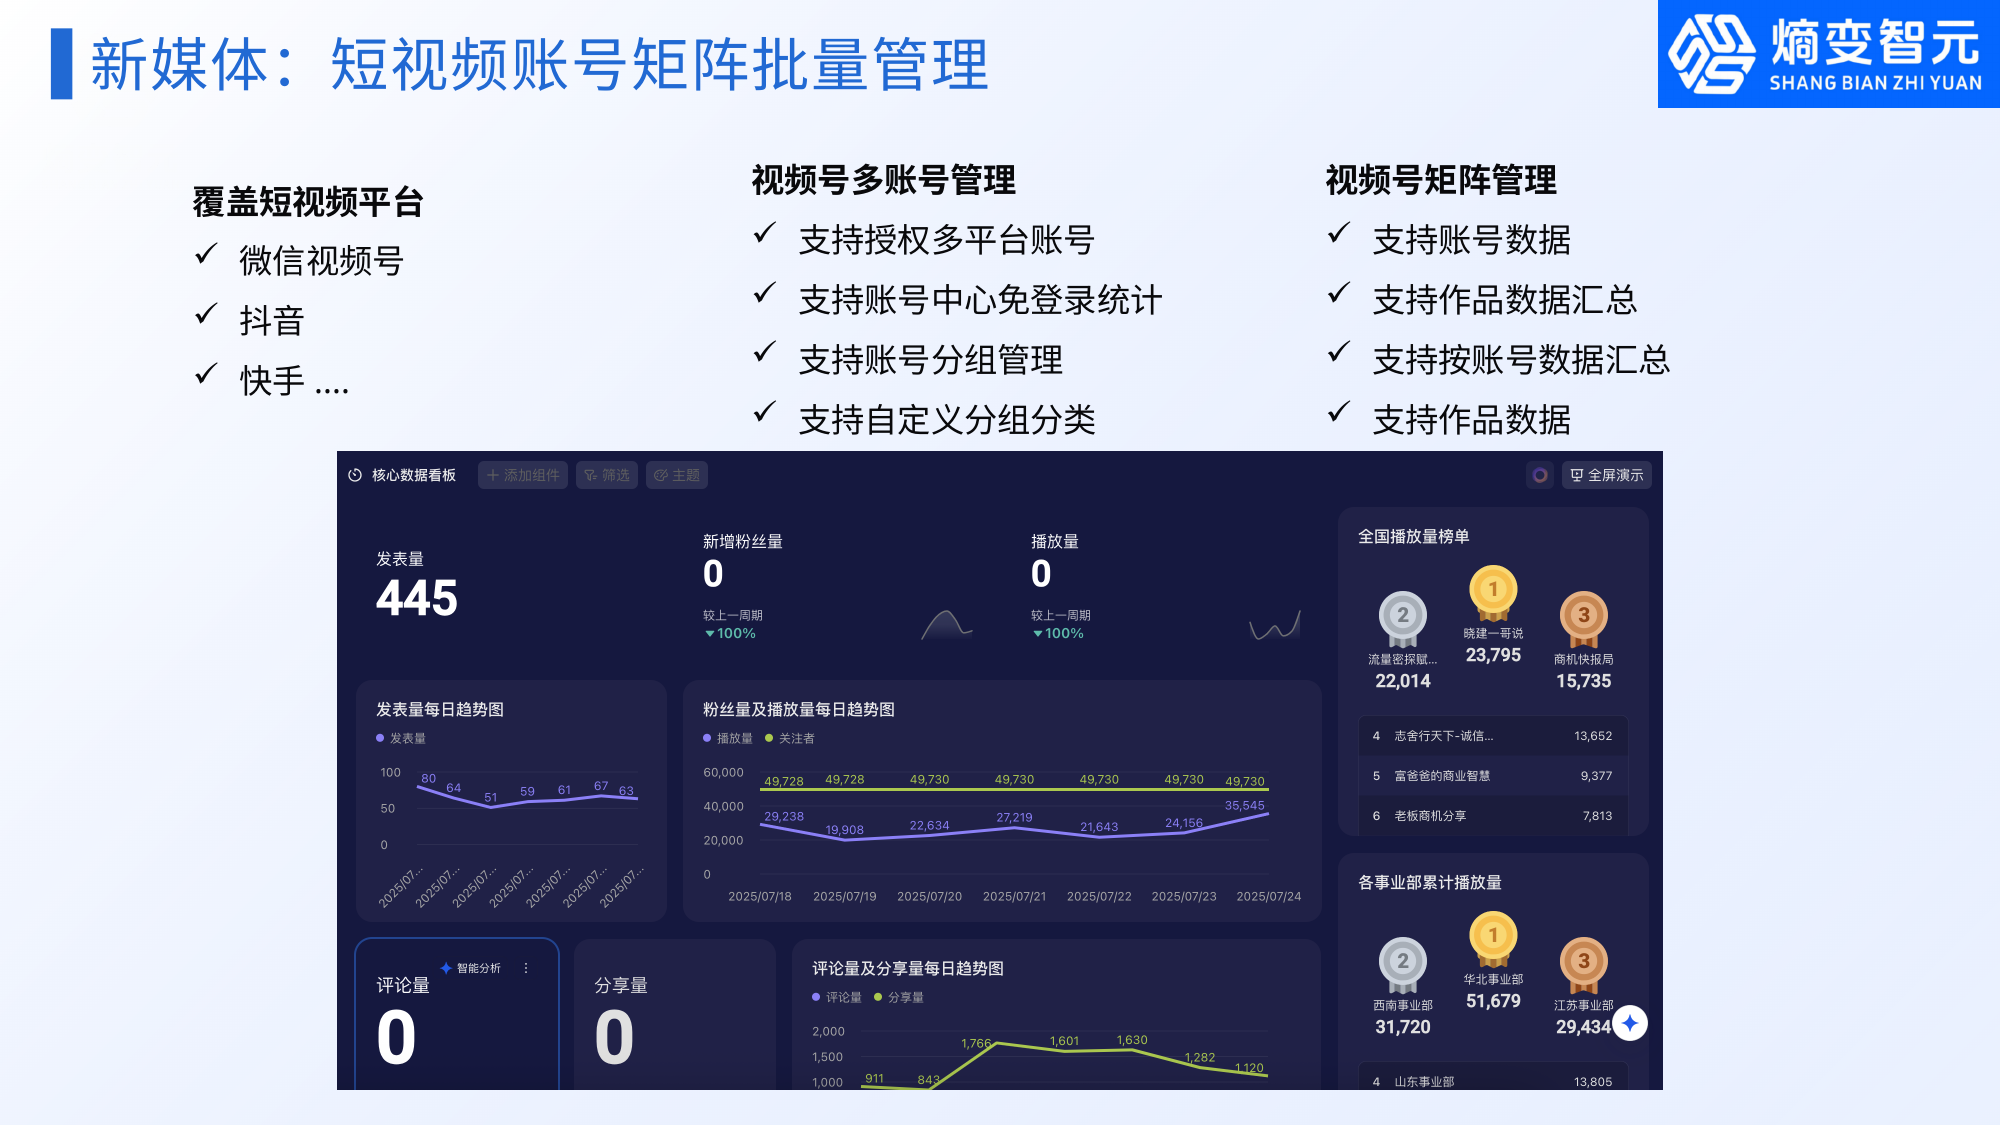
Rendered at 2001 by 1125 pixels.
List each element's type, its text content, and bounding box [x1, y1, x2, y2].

text_box [50, 28, 73, 100]
text_box 视频号矩阵管理 支持账号数据 支持作品数据汇总 支持按账号数据汇总 支持作品数据 [1310, 132, 1750, 447]
text_box 新媒体：短视频账号矩阵批量管理 [89, 39, 1274, 88]
text_box 覆盖短视频平台 微信视频号 抖音 快手.... [177, 153, 653, 408]
picture [0, 0, 2000, 1125]
text_box 视频号多账号管理 支持授权多平台账号 支持账号中心免登录统计 支持账号分组管理 支持自定义分组分类 [736, 132, 1211, 447]
